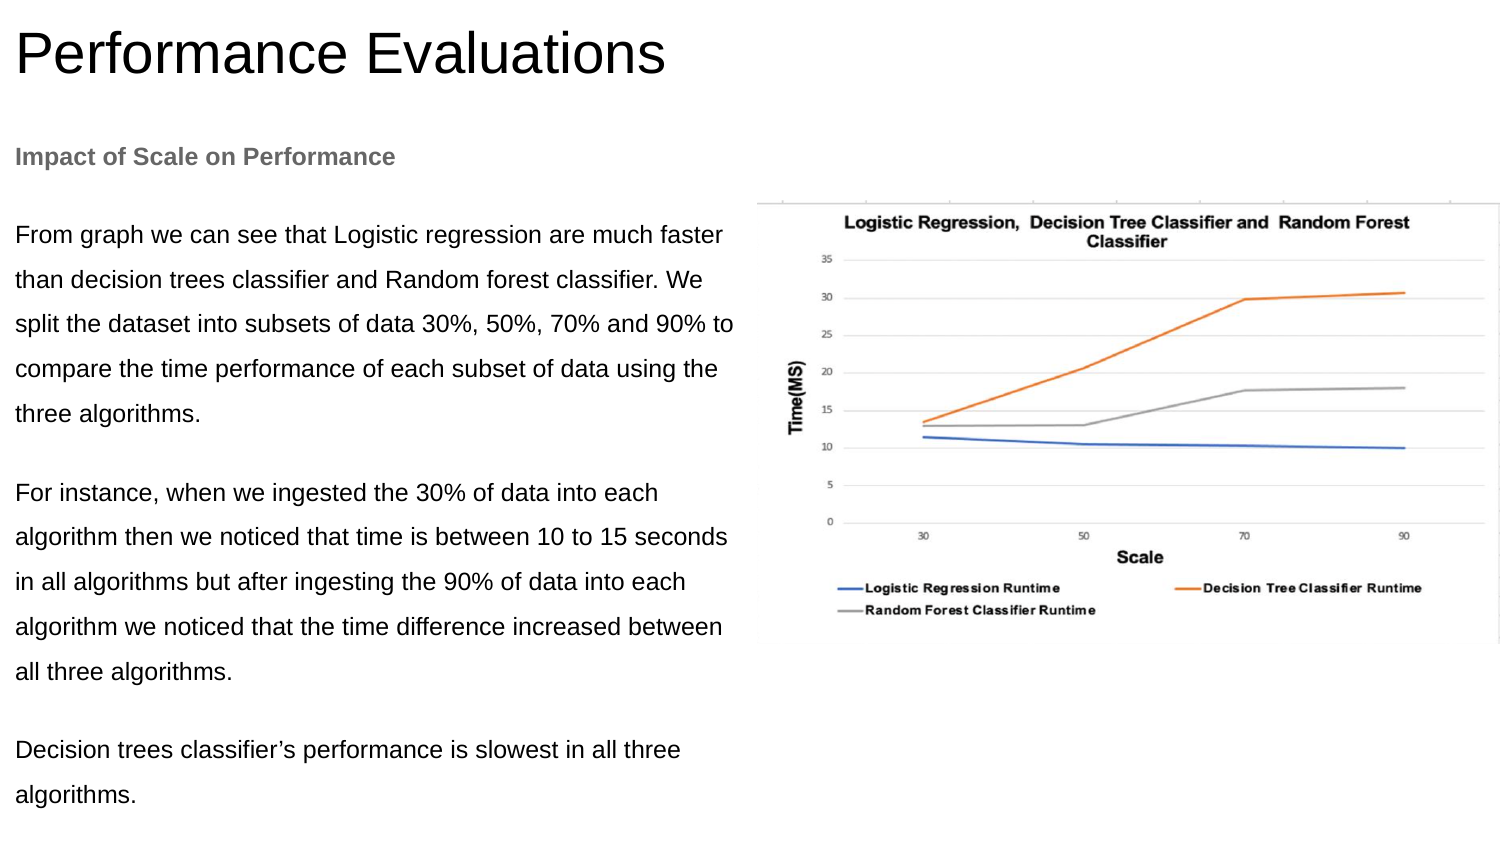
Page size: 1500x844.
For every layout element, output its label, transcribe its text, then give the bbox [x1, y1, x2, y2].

title Performance Evaluations [0, 0, 1398, 94]
picture [757, 199, 1500, 644]
list Impact of Scale on Performance From graph we can see that Logistic regression are much faster than decision trees classifier and Random forest classifier. We split the dataset into subsets of data 30%, 50%, 70% and 90% to compare the time performance of each subset of data using the three algorithms. For instance, when we ingested the 30% of data into each algorithm then we noticed that time is between 10 to 15 seconds in all algorithms but after ingesting the 90% of data into each algorithm we noticed that the time difference increased between all three algorithms. Decision trees classifier’s performance is slowest in all three algorithms. [0, 120, 766, 681]
